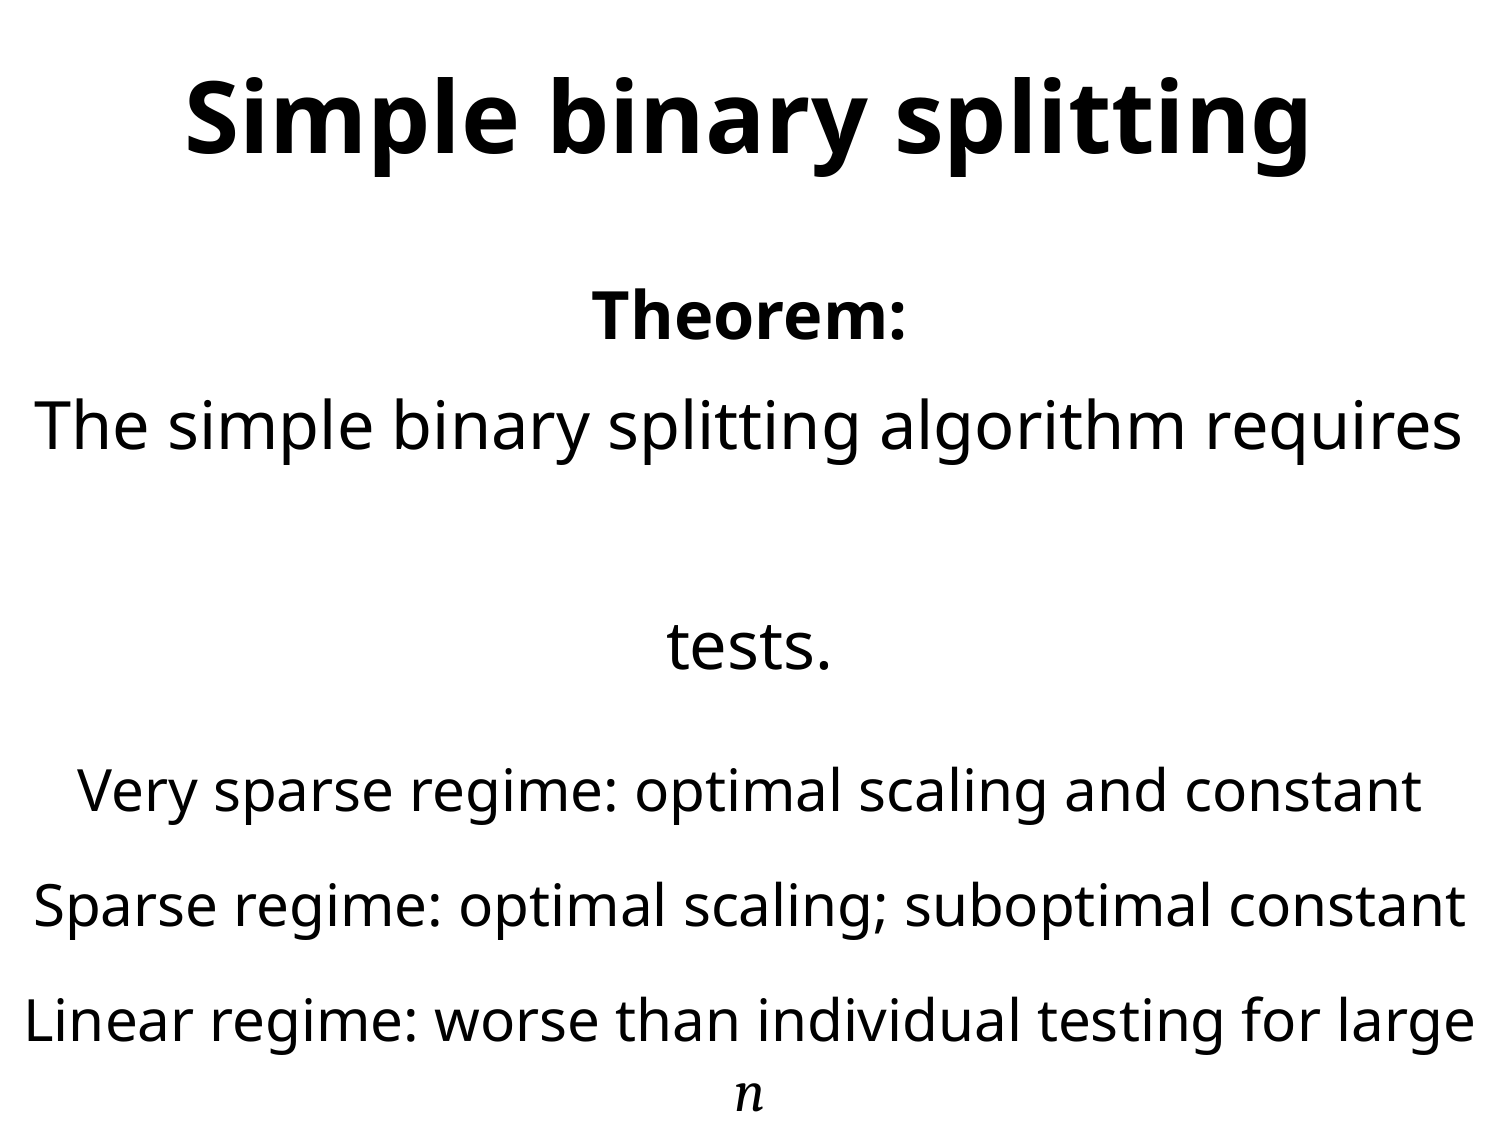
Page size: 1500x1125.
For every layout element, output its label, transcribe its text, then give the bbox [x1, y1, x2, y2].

title Simple binary splitting [0, 59, 1500, 325]
